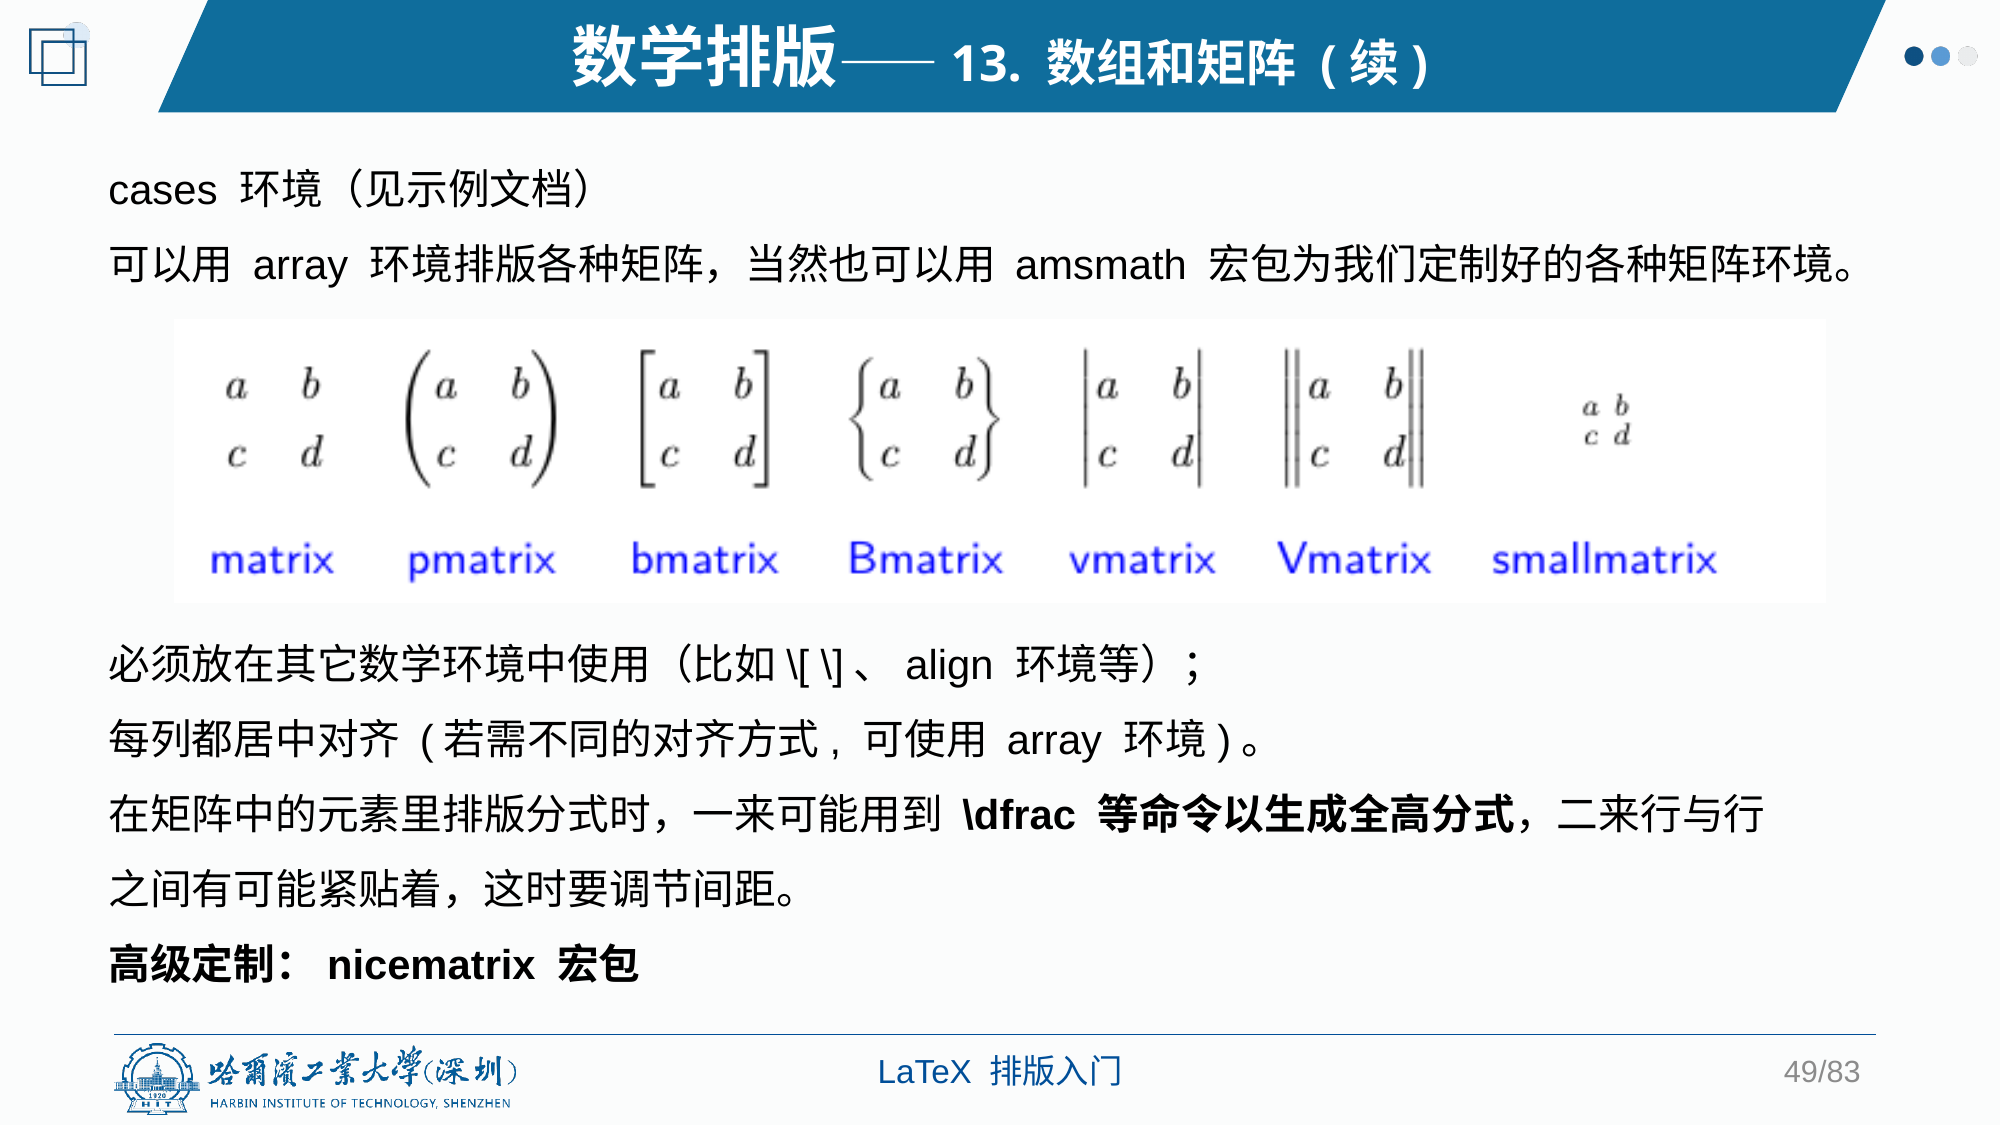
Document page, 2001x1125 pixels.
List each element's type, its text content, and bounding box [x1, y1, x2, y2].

text_box cases 环境（见示例文档） 可以用 array 环境排版各种矩阵，当然也可以用 amsmath 宏包为我们定制好的各种矩阵环境。 [93, 130, 1907, 295]
picture [174, 319, 1826, 603]
text_box 必须放在其它数学环境中使用（比如\[ \]、align 环境等）； 每列都居中对齐 (若需不同的对齐方式, 可使用 array 环境)。 在矩阵中的元素里排版分式时，一来可能用到 \dfrac 等命令以生成全高分式，二来行与行之间有可能紧贴着，这时要调节间距。 高级定制：nicematrix 宏包 [93, 605, 1790, 996]
picture [114, 1043, 516, 1115]
picture [0, 0, 119, 110]
picture [1881, 15, 2000, 97]
text_box 数学排版——13. 数组和矩阵 (续) [291, 7, 1709, 103]
slide_number 49/83 [1432, 1044, 1876, 1097]
